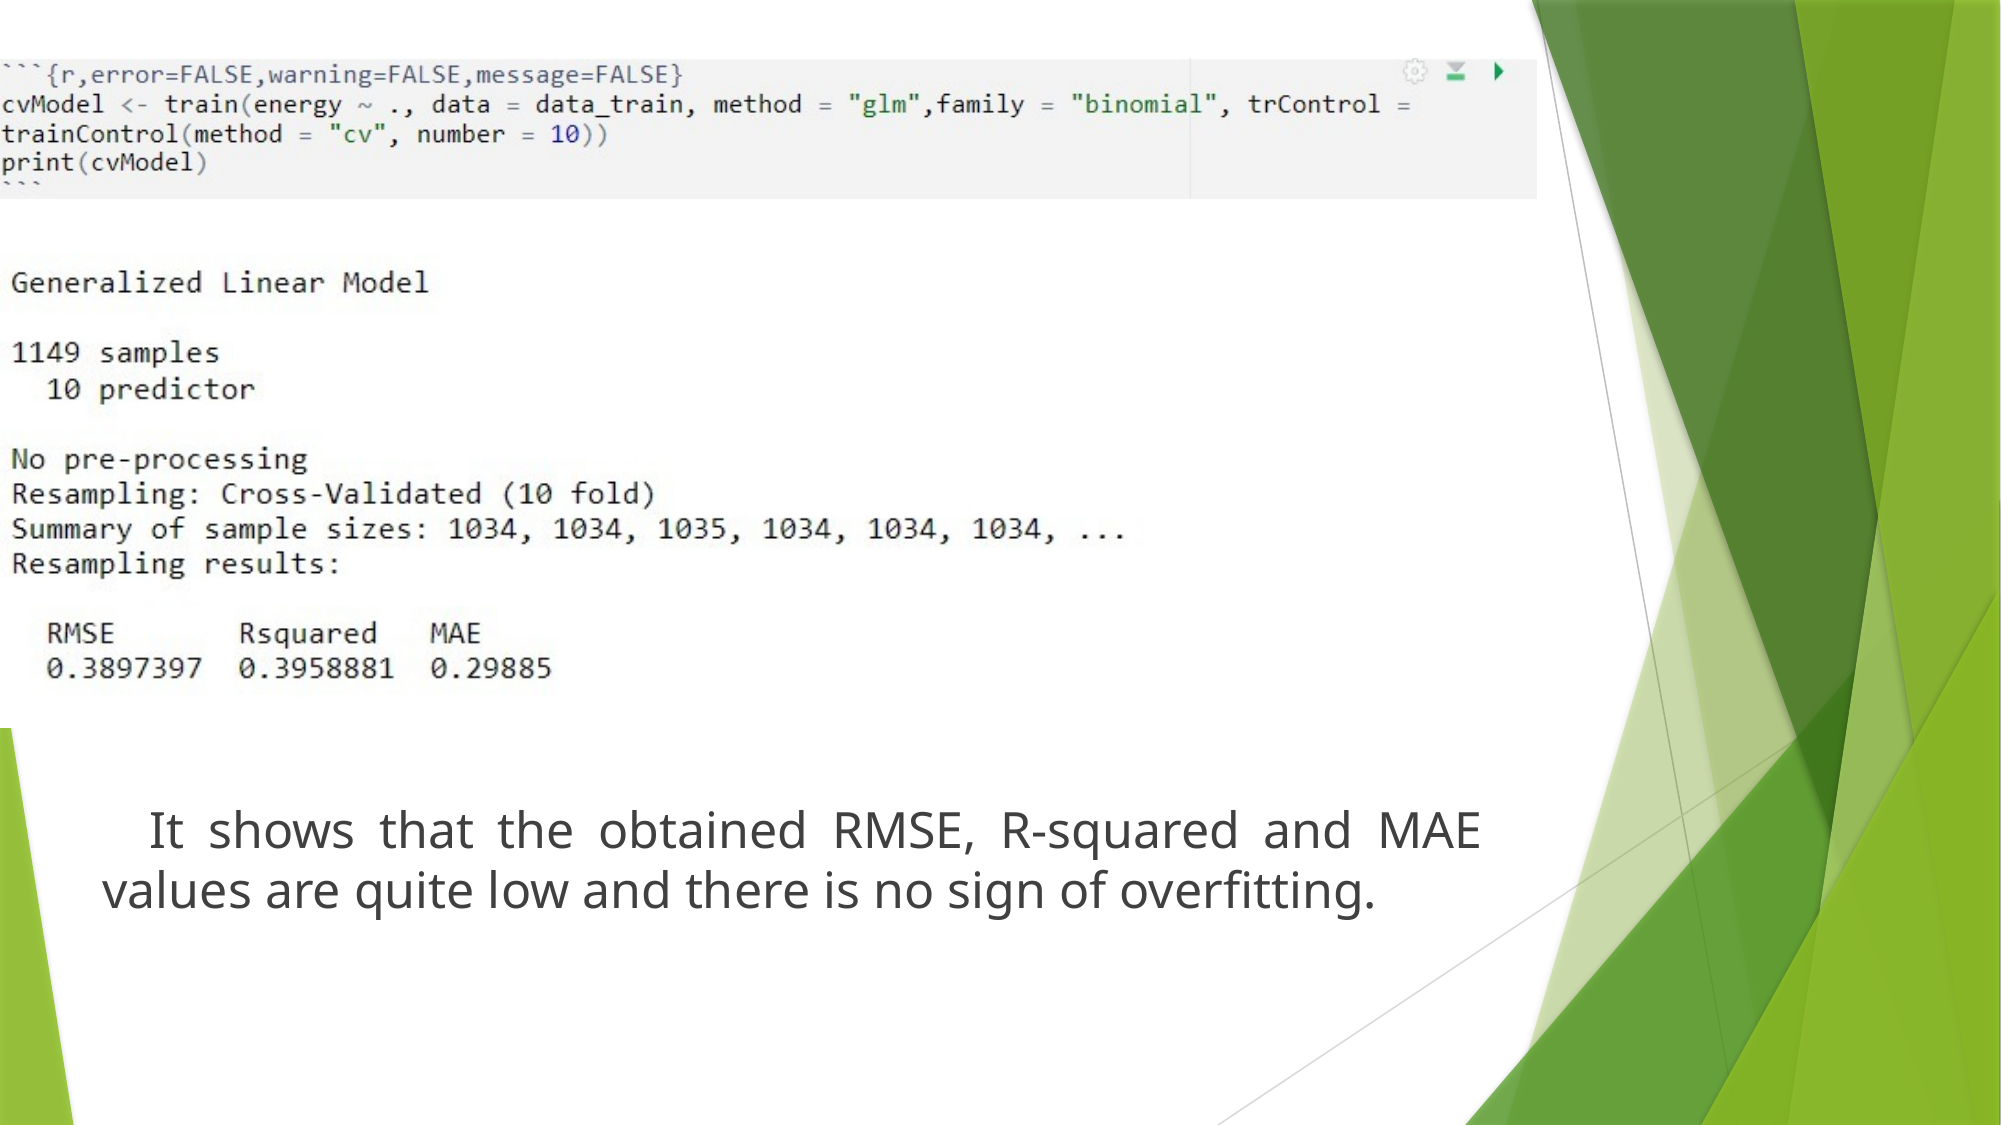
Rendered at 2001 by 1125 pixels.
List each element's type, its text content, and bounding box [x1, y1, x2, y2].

picture [0, 224, 1393, 728]
picture [0, 57, 1538, 199]
list It shows that the obtained RMSE, R-squared and MAE values are quite low and there is no sign of overfitting. [87, 791, 1498, 1125]
